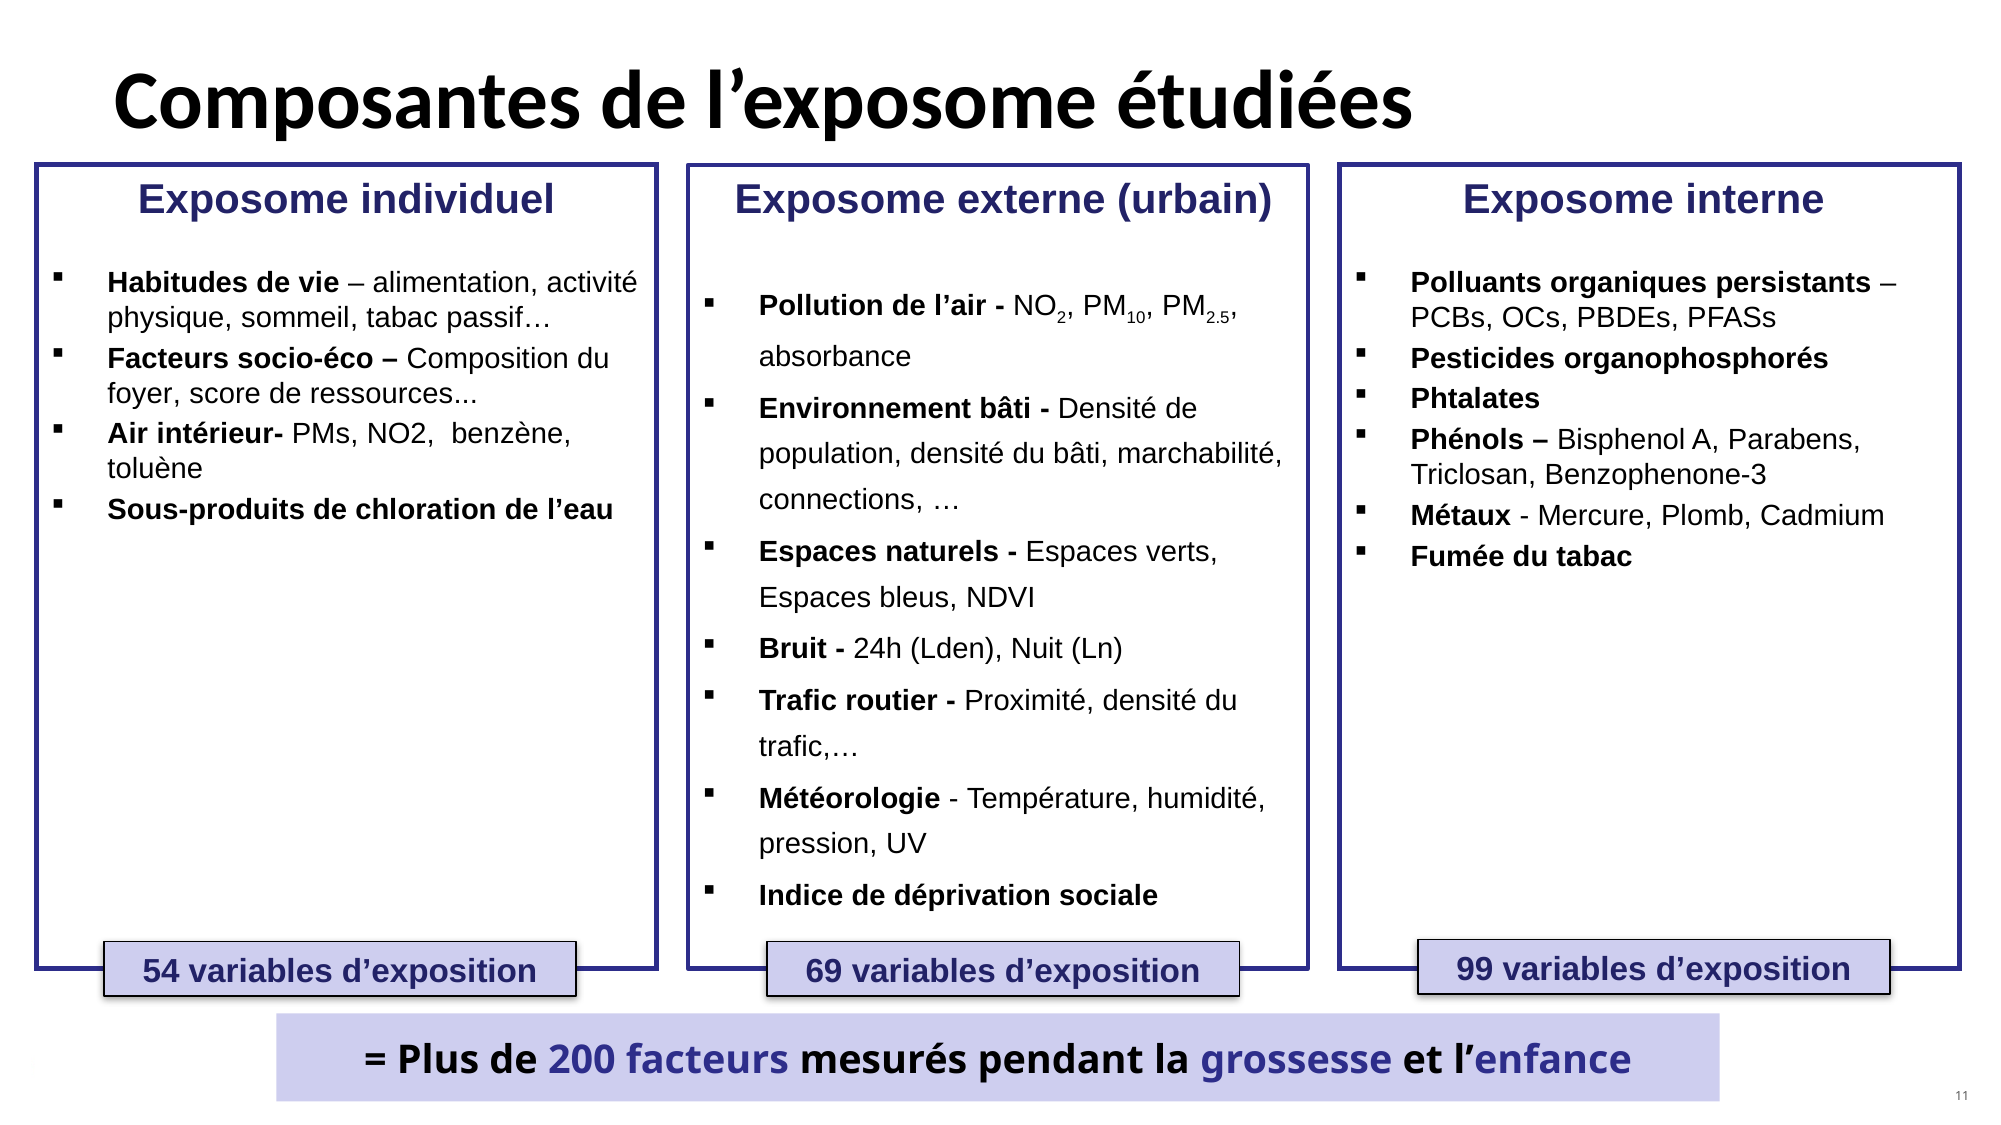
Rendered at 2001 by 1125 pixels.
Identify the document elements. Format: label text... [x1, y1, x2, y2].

text_box [32, 983, 327, 1114]
text_box 99 variables d’exposition [1417, 939, 1891, 995]
list = Plus de 200 facteurs mesurés pendant la grossesse et l’enfance [276, 1013, 1720, 1102]
title Composantes de l’exposome étudiées [99, 1, 1901, 190]
text_box 54 variables d’exposition [103, 941, 577, 997]
text_box 69 variables d’exposition [767, 941, 1240, 997]
text_box Exposome externe (urbain) Pollution de l’air - NO2, PM10, PM2.5, absorbance Environnement bâti - Densité de population, densité du bâti, marchabilité, connections, … Espaces naturels - Espaces verts, Espaces bleus, NDVI Bruit - 24h (Lden), Nuit (Ln) Trafic routier - Proximité, densité du trafic,… Météorologie - Température, humidité, pression, UV Indice de déprivation sociale [687, 164, 1308, 969]
text_box Exposome individuel Habitudes de vie – alimentation, activité physique, sommeil, tabac passif… Facteurs socio-éco – Composition du foyer, score de ressources... Air intérieur- PMs, NO2, benzène, toluène Sous-produits de chloration de l’eau [36, 164, 657, 969]
text_box Exposome interne Polluants organiques persistants – PCBs, OCs, PBDEs, PFASs Pesticides organophosphorés Phtalates Phénols – Bisphenol A, Parabens, Triclosan, Benzophenone-3 Métaux - Mercure, Plomb, Cadmium Fumée du tabac [1339, 164, 1960, 969]
